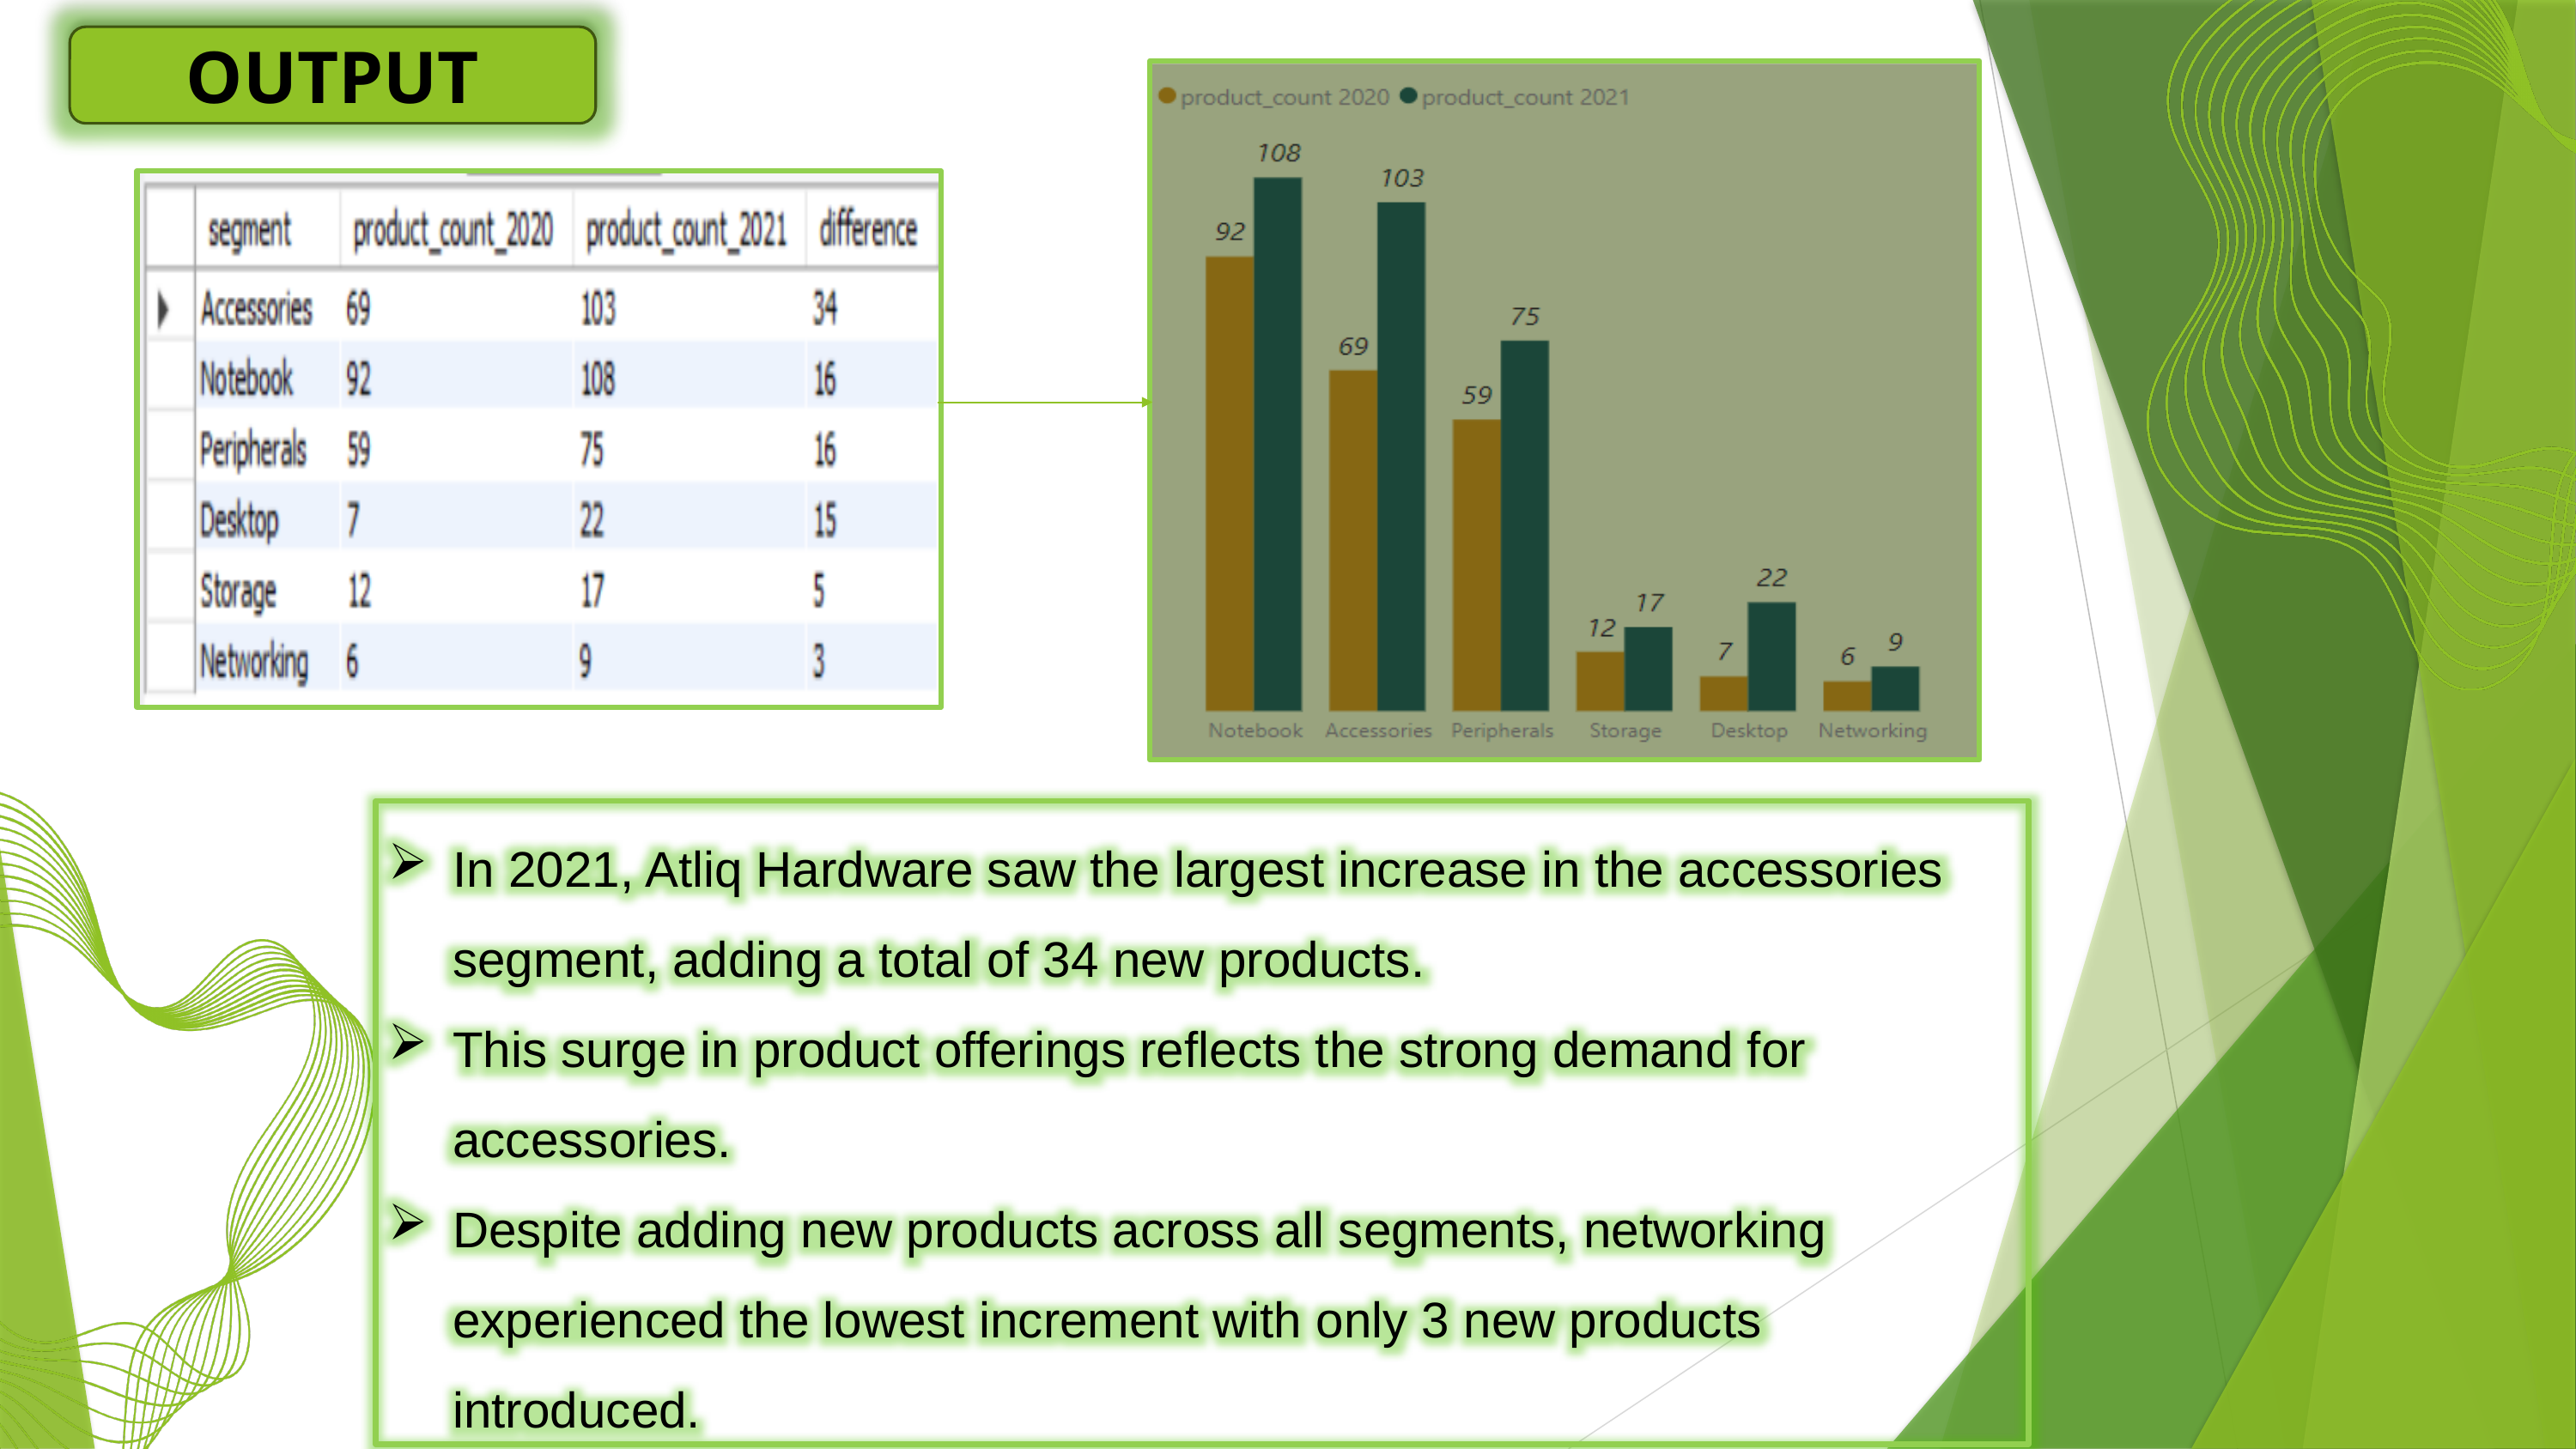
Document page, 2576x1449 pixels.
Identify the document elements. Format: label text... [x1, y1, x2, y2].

text_box OUTPUT [68, 25, 598, 125]
text_box In 2021, Atliq Hardware saw the largest increase in the accessories segment, adding a total of 34 new products. This surge in product offerings reflects the strong demand for accessories. Despite adding new products across all segments, networking experienced the lowest increment with only 3 new products introduced. [375, 801, 2029, 1445]
text_box [2146, 0, 2576, 691]
picture [138, 173, 939, 706]
text_box [0, 778, 376, 1449]
picture [1151, 63, 1978, 758]
